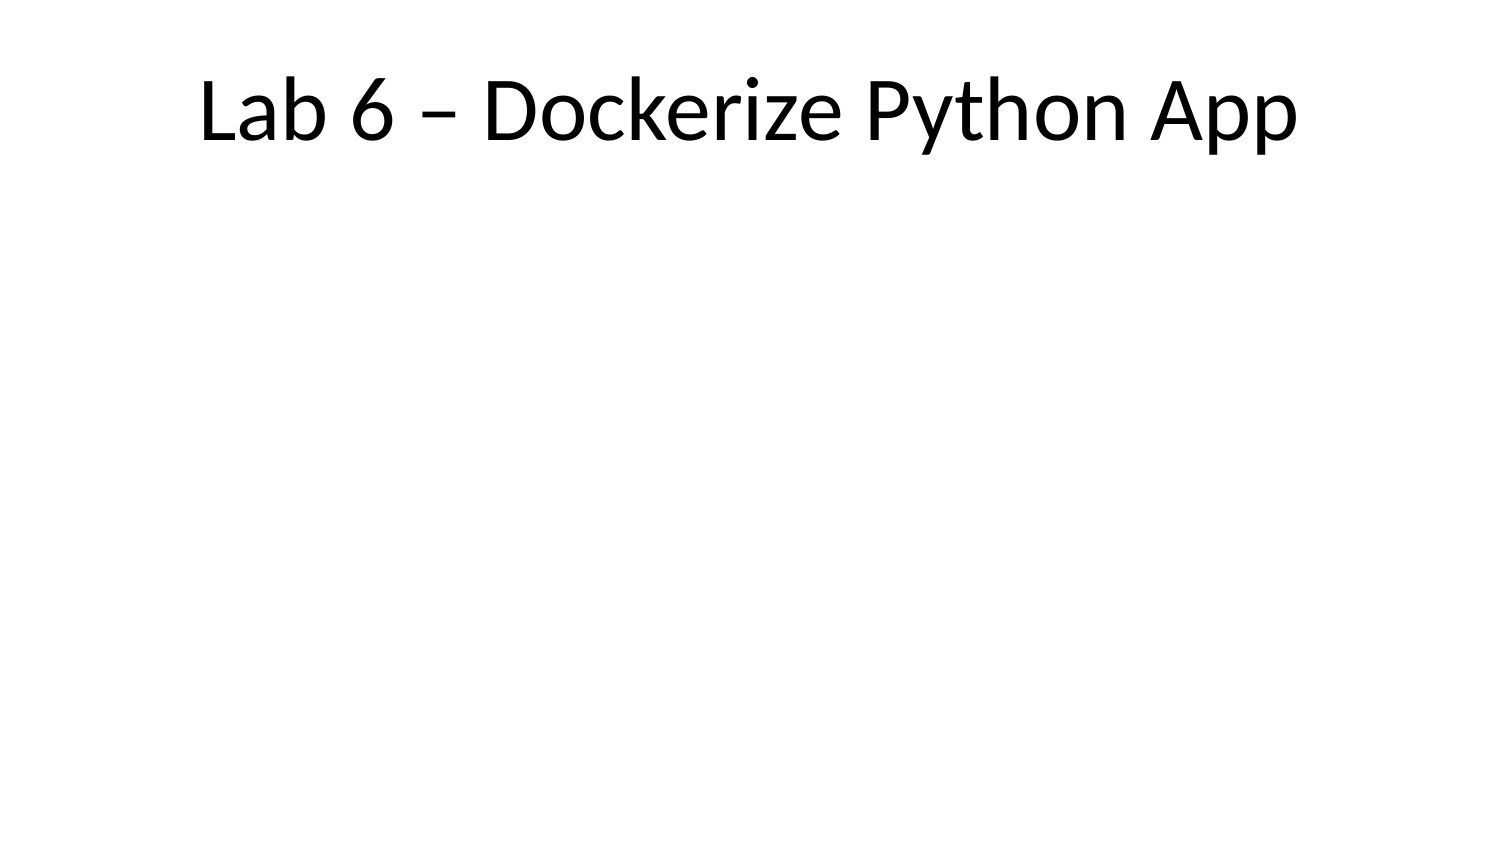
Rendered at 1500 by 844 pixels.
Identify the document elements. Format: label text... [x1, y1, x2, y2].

title Lab 6 – Dockerize Python App [75, 33, 1425, 175]
